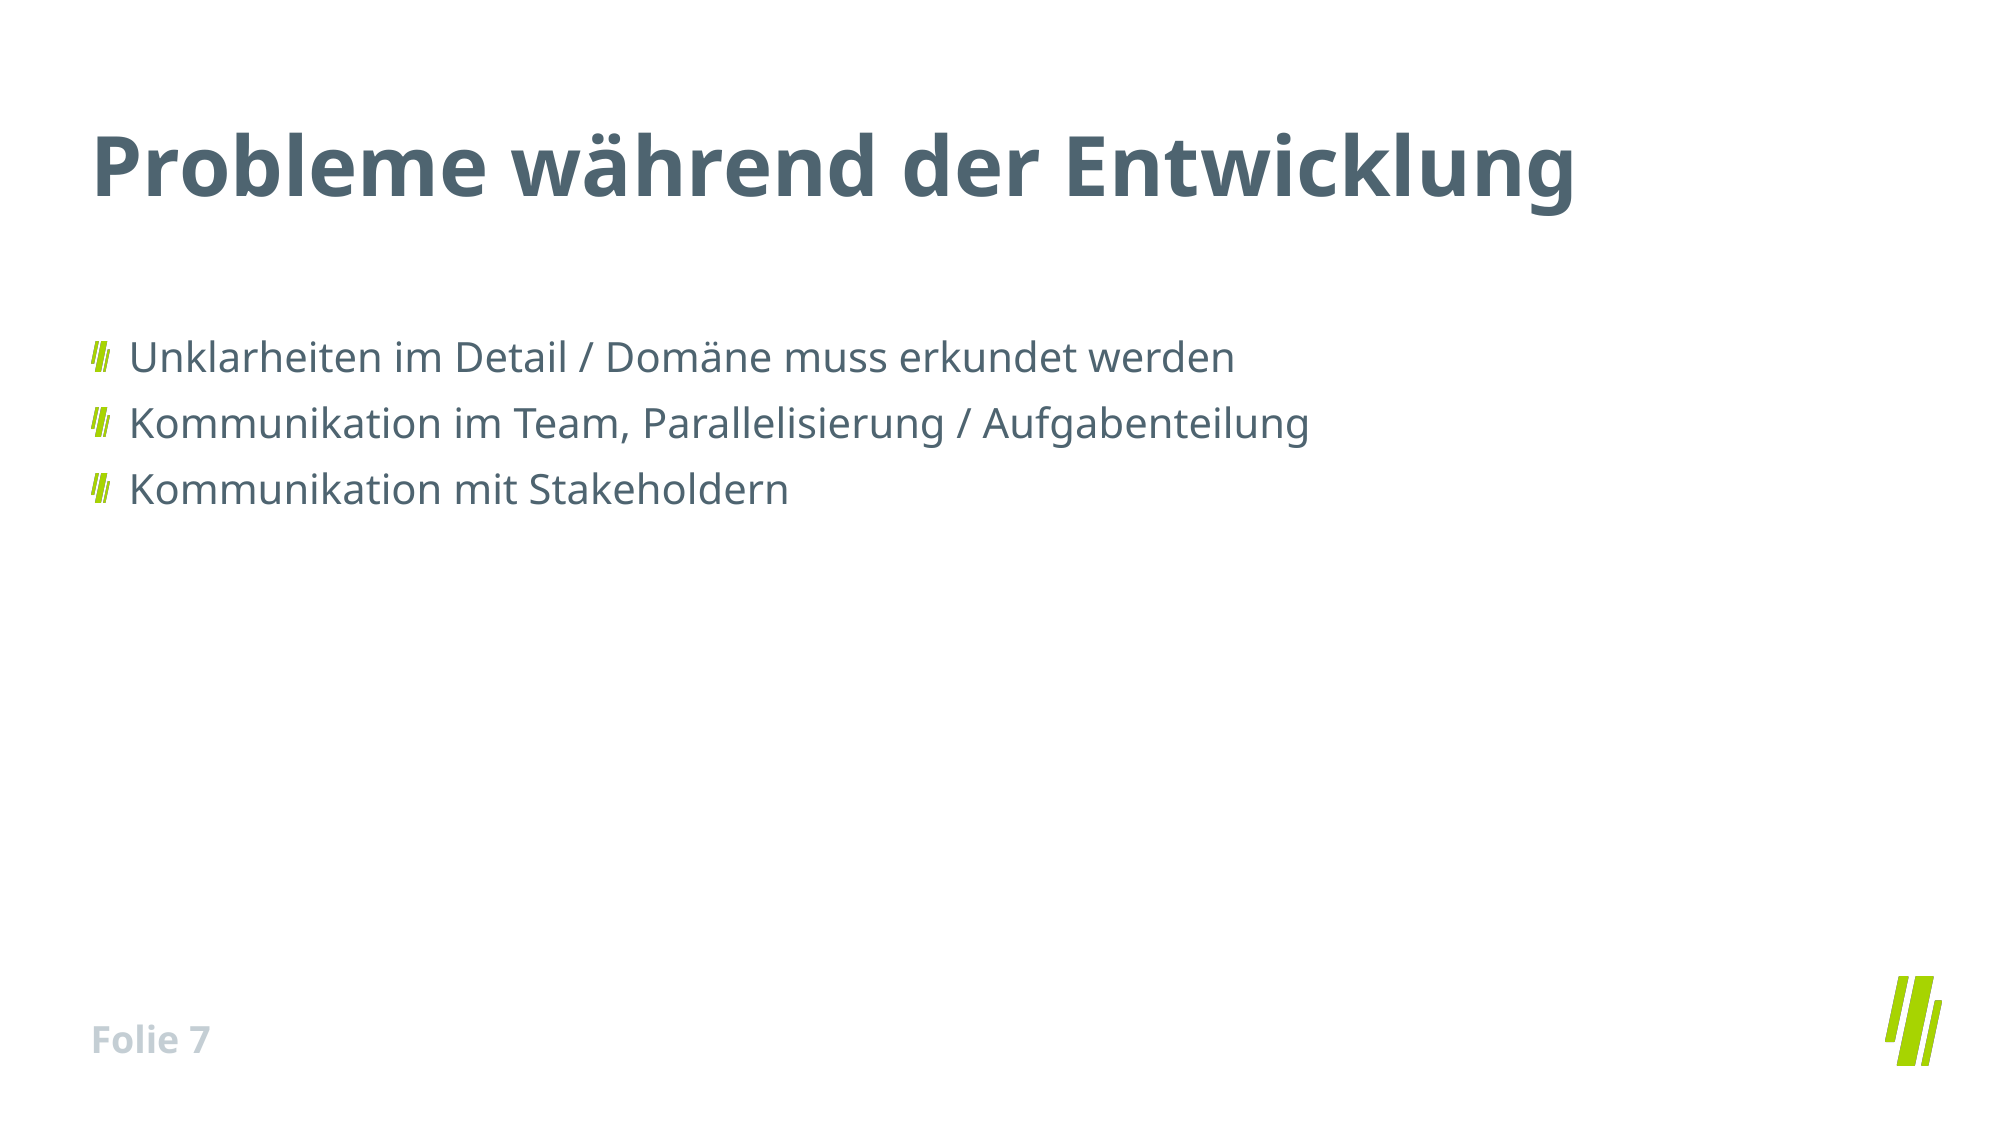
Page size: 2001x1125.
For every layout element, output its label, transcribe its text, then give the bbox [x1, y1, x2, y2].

list Unklarheiten im Detail / Domäne muss erkundet werden Kommunikation im Team, Parallelisierung / Aufgabenteilung Kommunikation mit Stakeholdern [76, 329, 1925, 934]
slide_number Folie 7 [75, 1015, 526, 1075]
title Probleme während der Entwicklung [75, 83, 1925, 255]
picture [91, 407, 121, 437]
picture [91, 473, 121, 503]
picture [91, 341, 121, 372]
picture [1885, 976, 1942, 1066]
